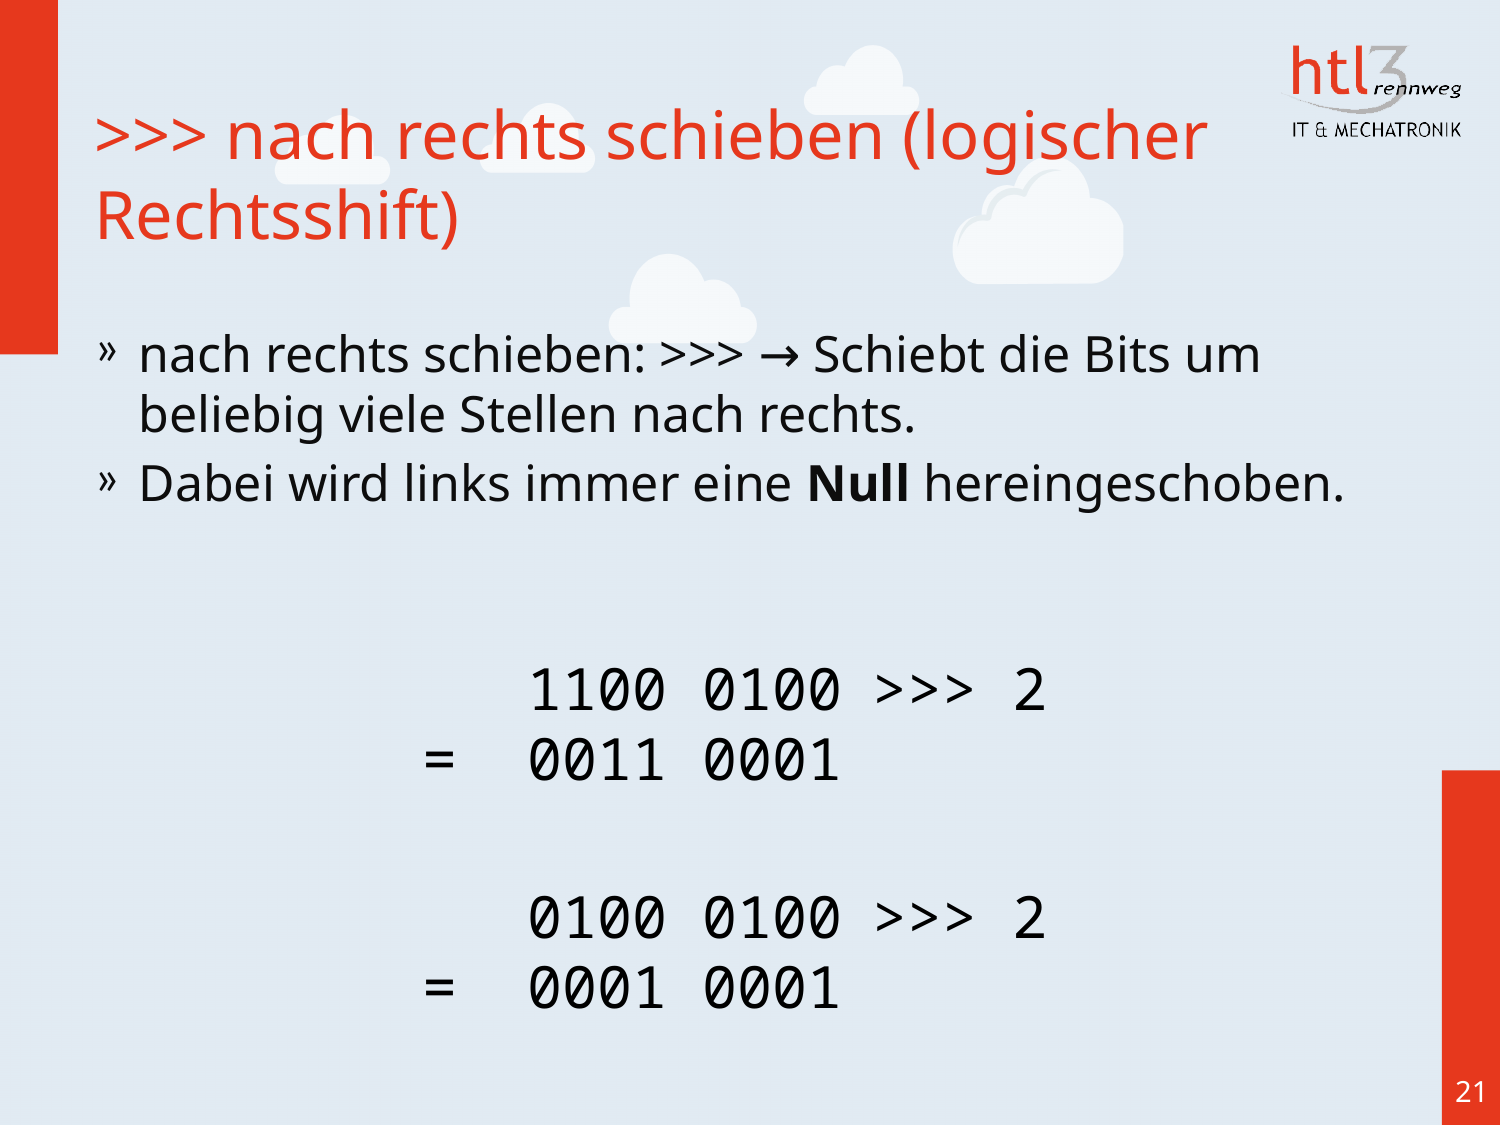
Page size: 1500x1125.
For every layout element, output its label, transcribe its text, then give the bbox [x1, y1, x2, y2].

picture [0, 0, 1500, 1125]
title >>> nach rechts schieben (logischer Rechtsshift) [79, 101, 1282, 244]
list nach rechts schieben: >>> → Schiebt die Bits um beliebig viele Stellen nach rechts. Dabei wird links immer eine Null hereingeschoben. [79, 314, 1459, 1034]
text_box 0100 0100 >>> 2 = 0001 0001 [407, 873, 1241, 1028]
text_box 1100 0100 >>> 2 = 0011 0001 [407, 645, 1241, 800]
